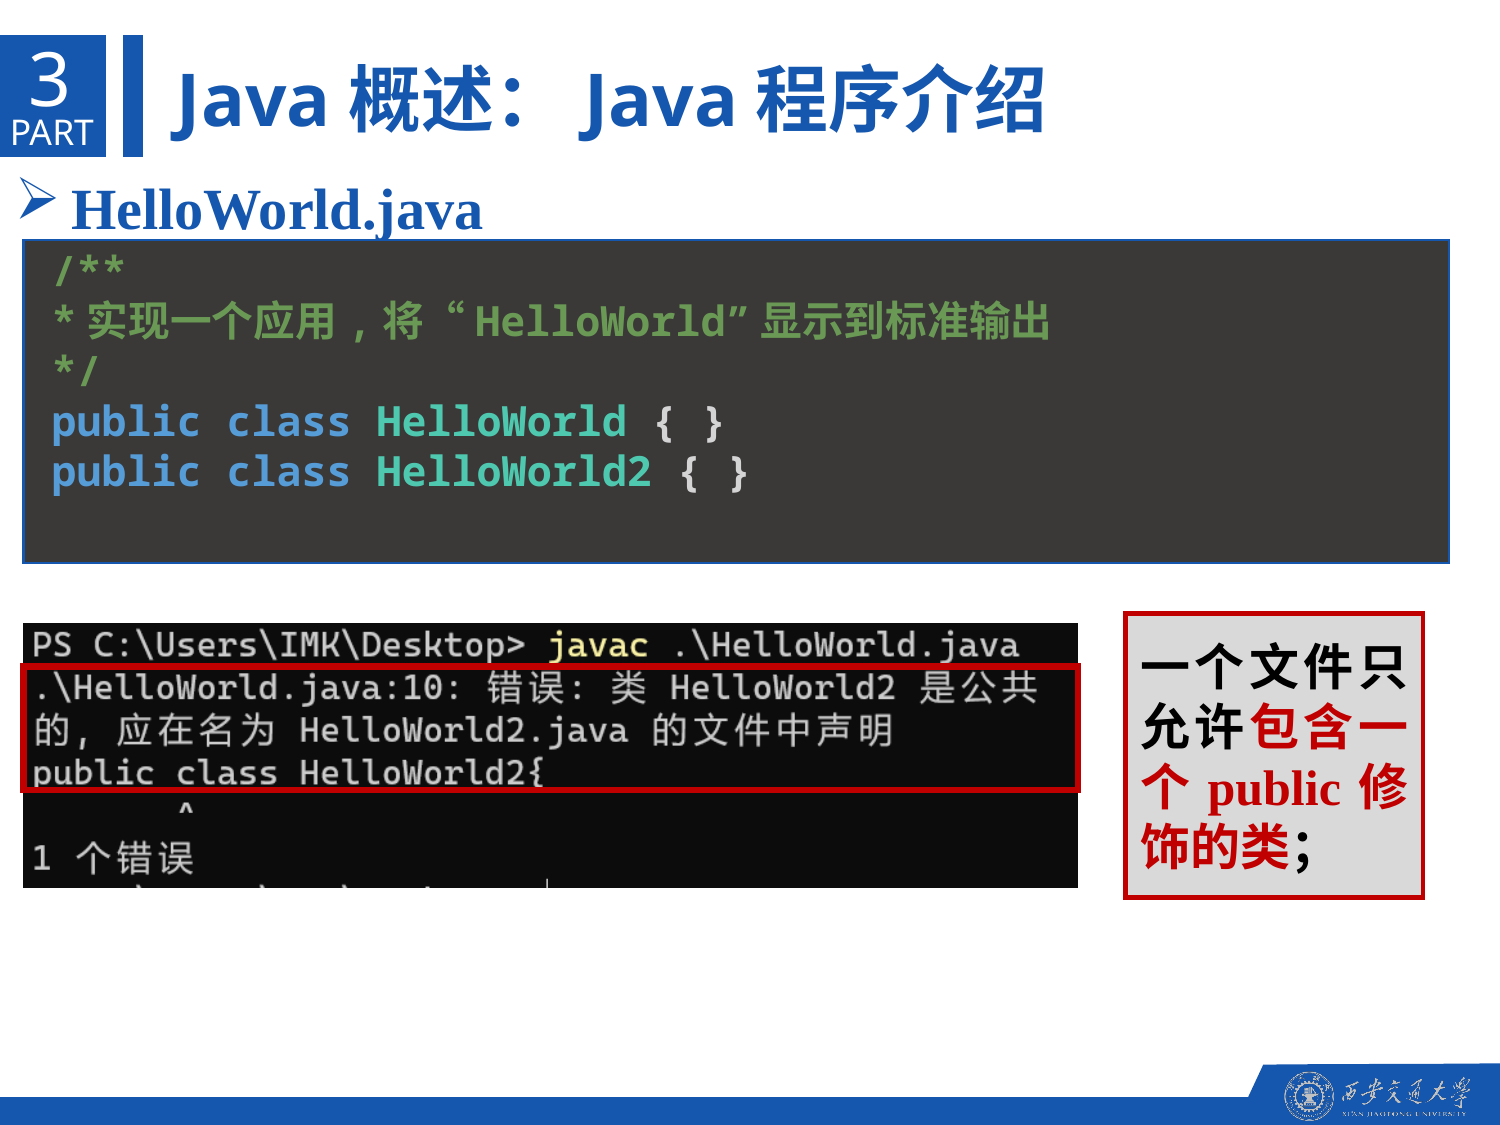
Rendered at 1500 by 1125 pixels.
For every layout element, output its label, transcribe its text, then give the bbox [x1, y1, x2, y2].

text_box 一个文件只允许包含一个public修饰的类； [1125, 612, 1424, 898]
text_box HelloWorld.java [0, 149, 1500, 249]
text_box [22, 239, 1450, 564]
text_box PART [9, 109, 95, 149]
text_box /** *实现一个应用,将“HelloWorld”显示到标准输出 */ public class HelloWorld { } public class HelloWorld2 { } [36, 237, 1401, 553]
text_box 3 [14, 23, 87, 129]
picture [23, 623, 1078, 888]
text_box Java概述：Java程序介绍 [162, 45, 1219, 149]
